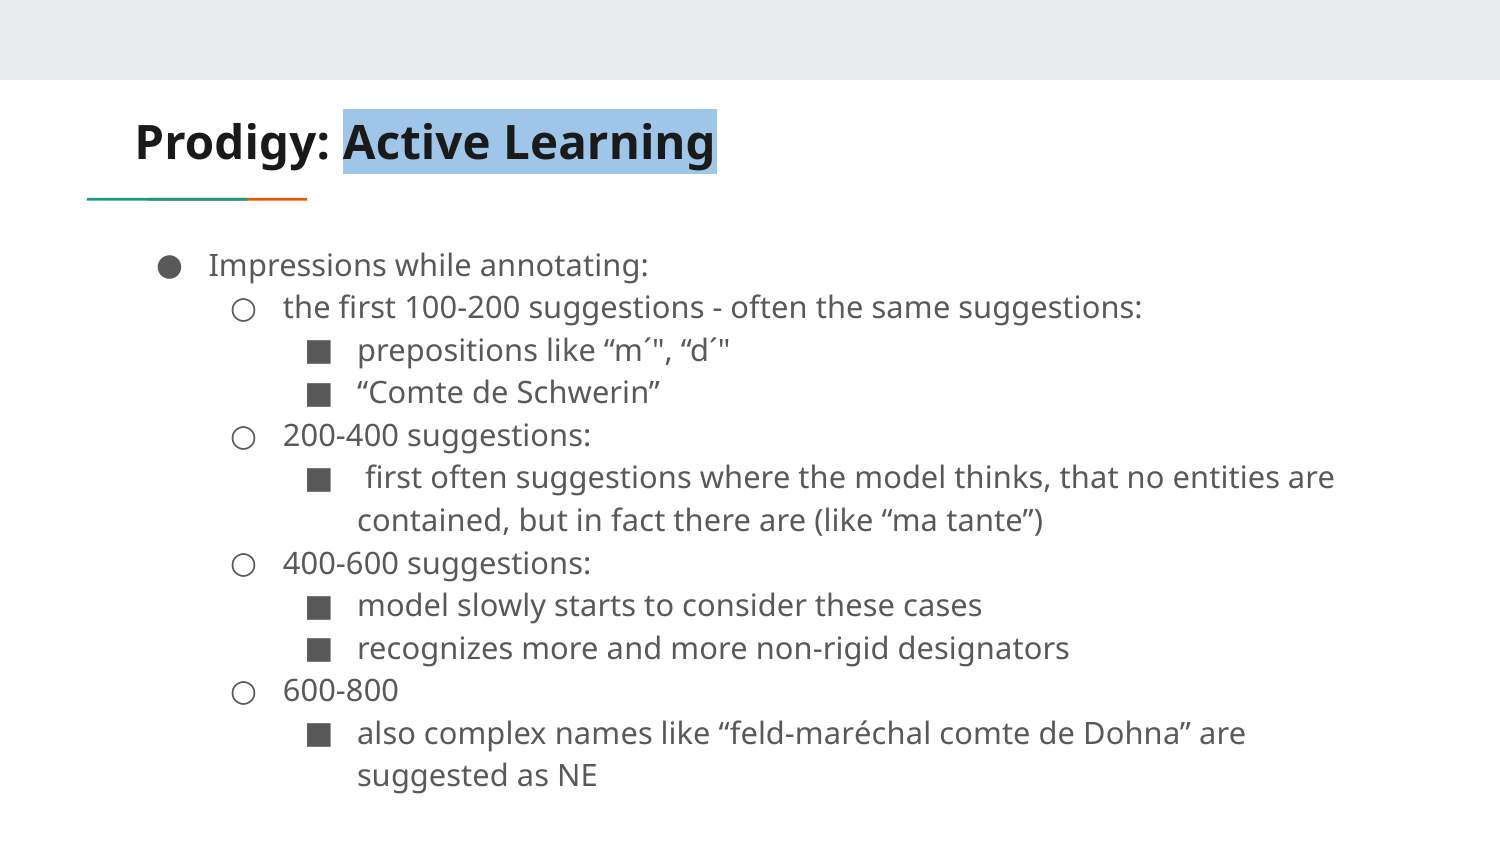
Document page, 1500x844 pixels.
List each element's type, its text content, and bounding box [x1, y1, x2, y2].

title Prodigy: Active Learning [119, 97, 1381, 185]
list Impressions while annotating: the first 100-200 suggestions - often the same suggestions: prepositions like “m´", “d´" “Comte de Schwerin” 200-400 suggestions: first often suggestions where the model thinks, that no entities are contained, but in fact there are (like “ma tante”) 400-600 suggestions: model slowly starts to consider these cases recognizes more and more non-rigid designators 600-800 also complex names like “feld-maréchal comte de Dohna” are suggested as NE [119, 224, 1381, 809]
